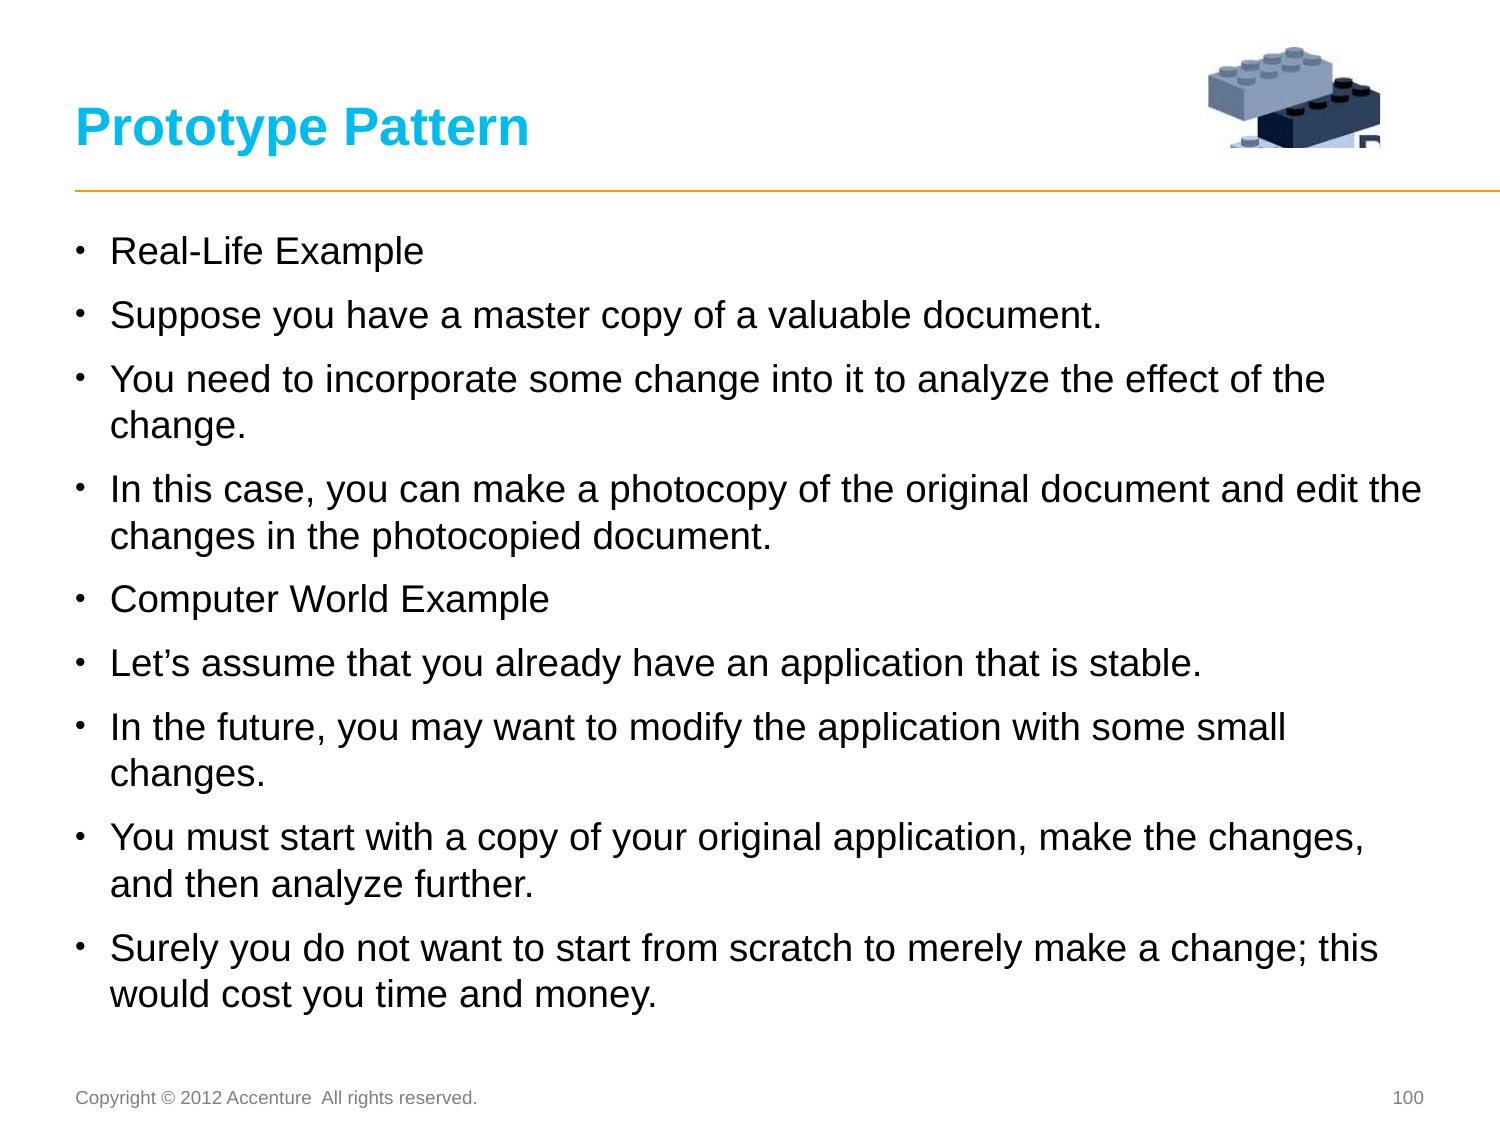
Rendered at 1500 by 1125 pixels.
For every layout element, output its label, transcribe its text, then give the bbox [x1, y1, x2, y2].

title Prototype Pattern [75, 27, 1422, 157]
list Real-Life Example Suppose you have a master copy of a valuable document. You need to incorporate some change into it to analyze the effect of the change. In this case, you can make a photocopy of the original document and edit the changes in the photocopied document. Computer World Example Let’s assume that you already have an application that is stable. In the future, you may want to modify the application with some small changes. You must start with a copy of your original application, make the changes, and then analyze further. Surely you do not want to start from scratch to merely make a change; this would cost you time and money. [75, 226, 1425, 1018]
